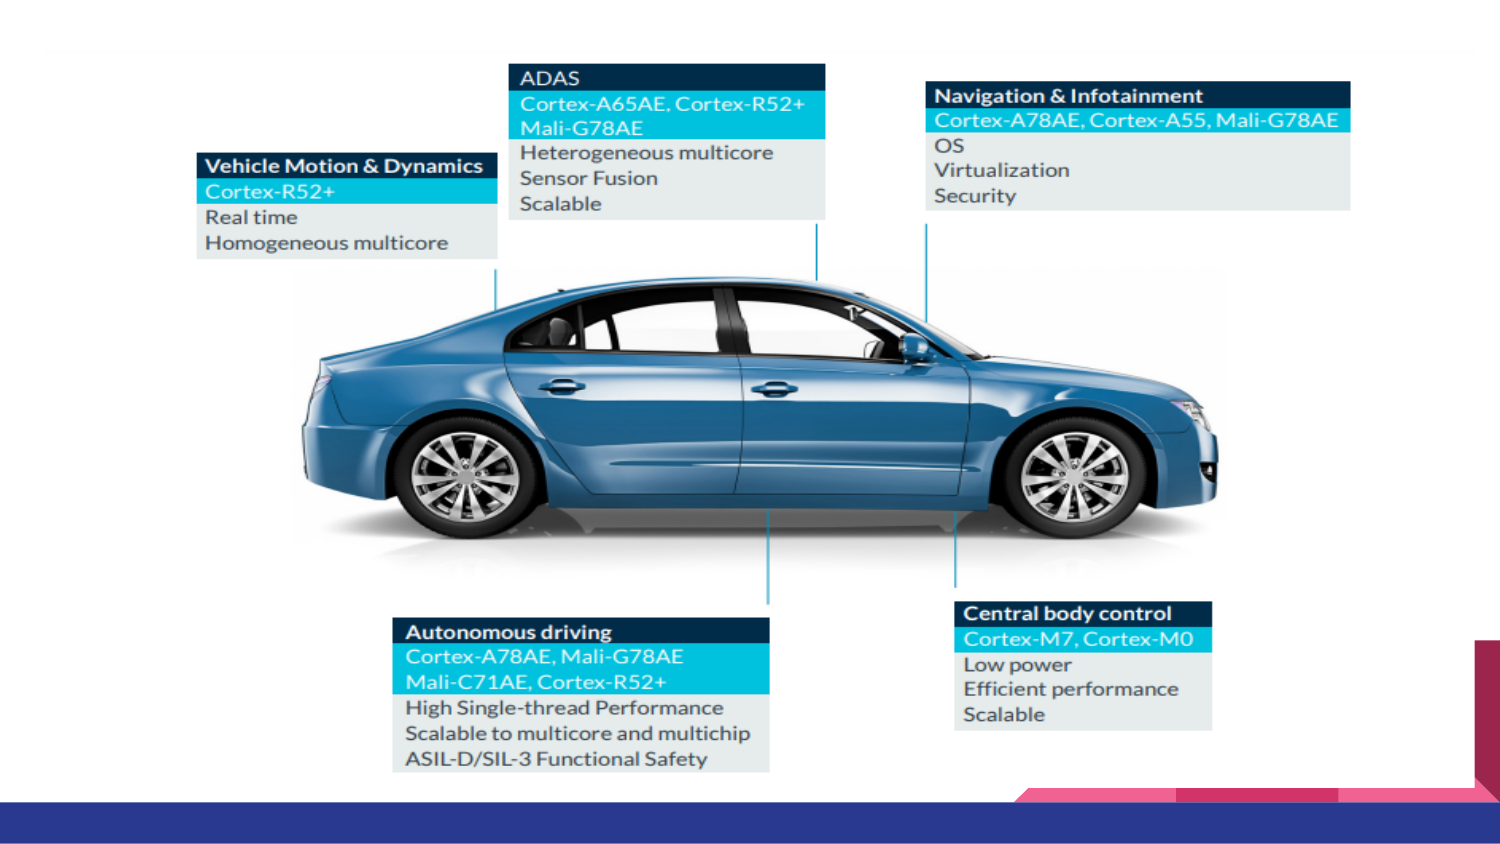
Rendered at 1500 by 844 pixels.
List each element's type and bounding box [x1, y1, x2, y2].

picture [44, 50, 1475, 788]
